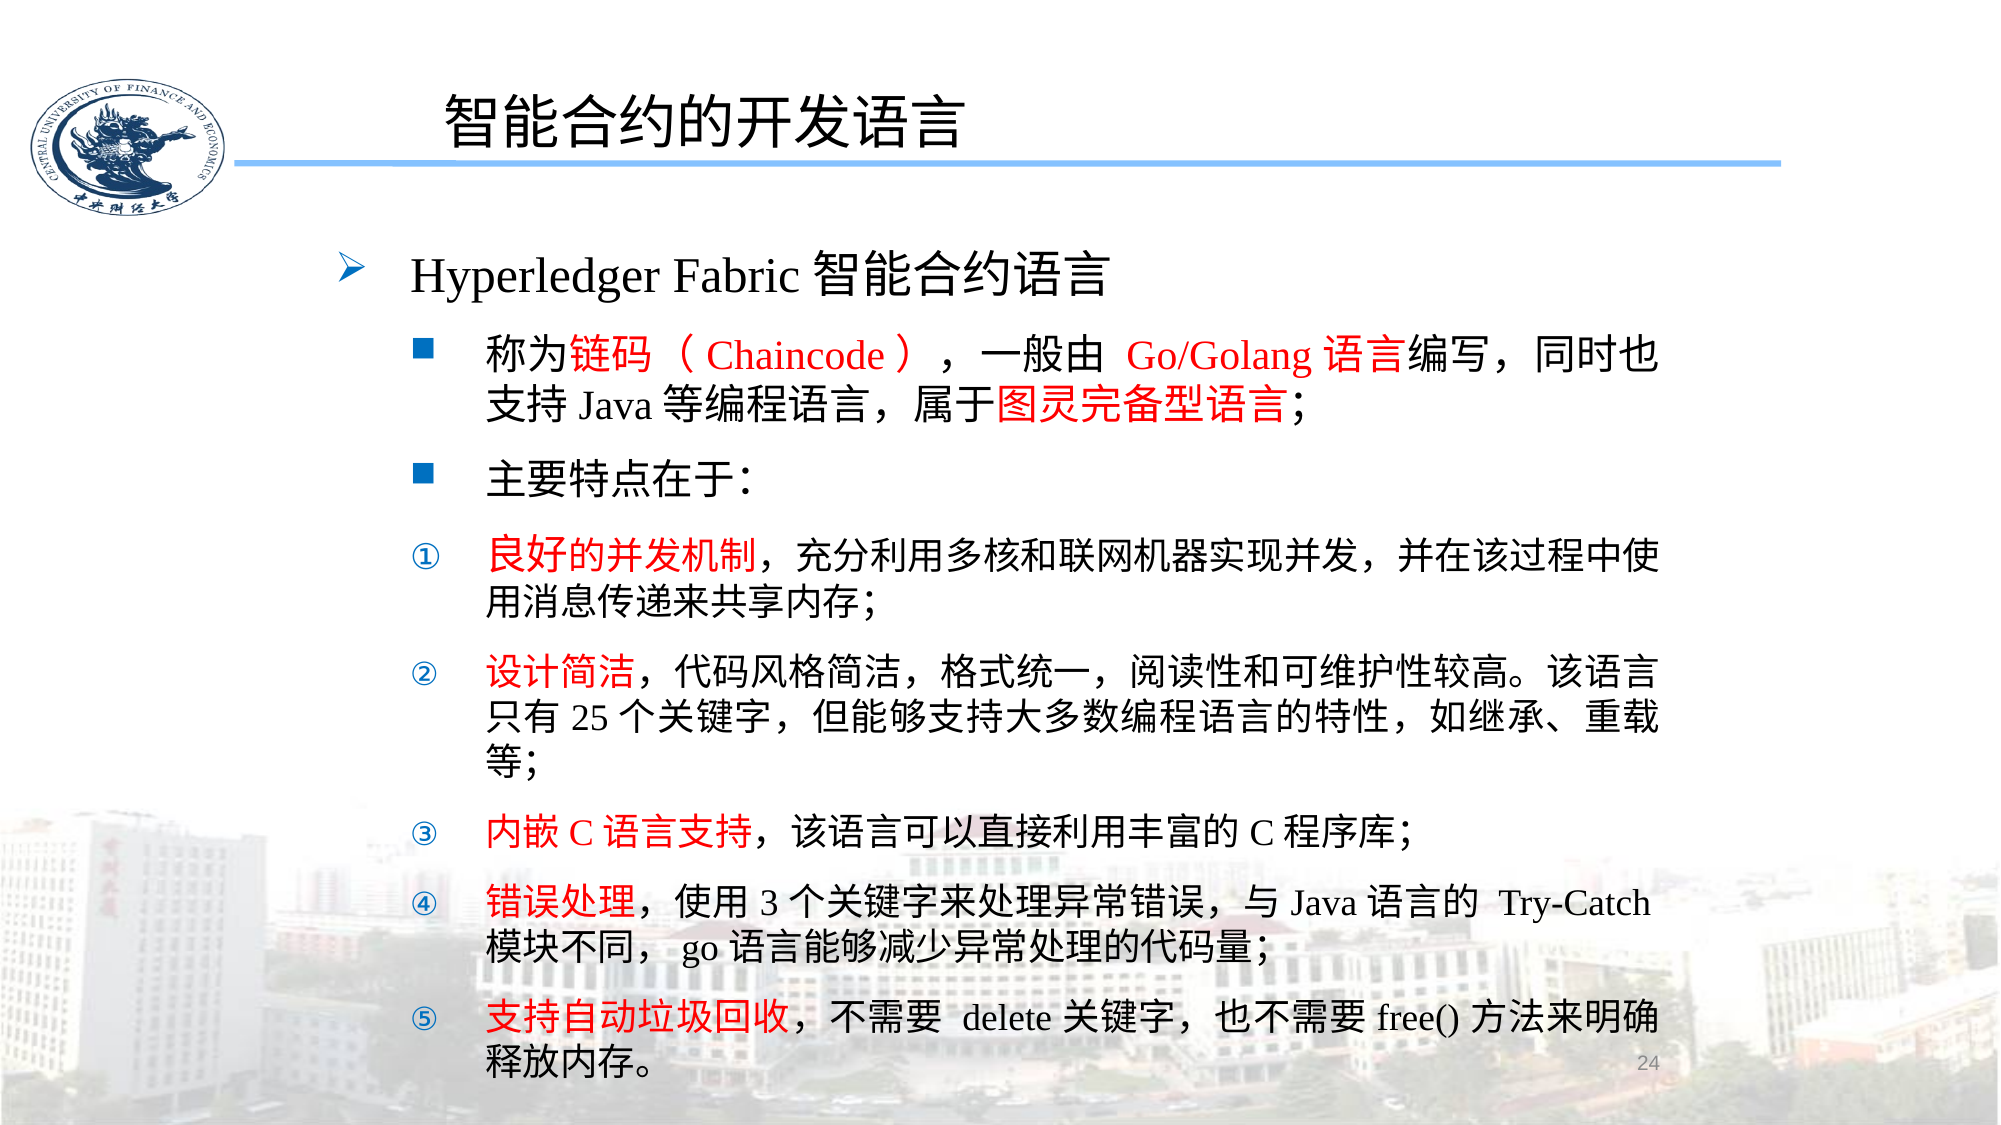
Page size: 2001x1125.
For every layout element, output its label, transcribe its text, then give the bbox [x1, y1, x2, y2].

slide_number 24 [1325, 1024, 1675, 1100]
text_box 智能合约的开发语言 [428, 78, 983, 163]
picture [0, 46, 266, 246]
text_box Hyperledger Fabric智能合约语言 称为链码（Chaincode），一般由 Go/Golang语言编写，同时也支持Java等编程语言，属于图灵完备型语言； 主要特点在于： 良好的并发机制，充分利用多核和联网机器实现并发，并在该过程中使用消息传递来共享内存； 设计简洁，代码风格简洁，格式统一，阅读性和可维护性较高。该语言只有25个关键字，但能够支持大多数编程语言的特性，如继承、重载等； 内嵌C语言支持，该语言可以直接利用丰富的C程序库； 错误处理，使用3个关键字来处理异常错误，与Java语言的 Try-Catch模块不同，go语言能够减少异常处理的代码量； 支持自动垃圾回收，不需要 delete关键字，也不需要free()方法来明确释放内存。 [319, 234, 1676, 1091]
picture [0, 785, 2000, 1125]
